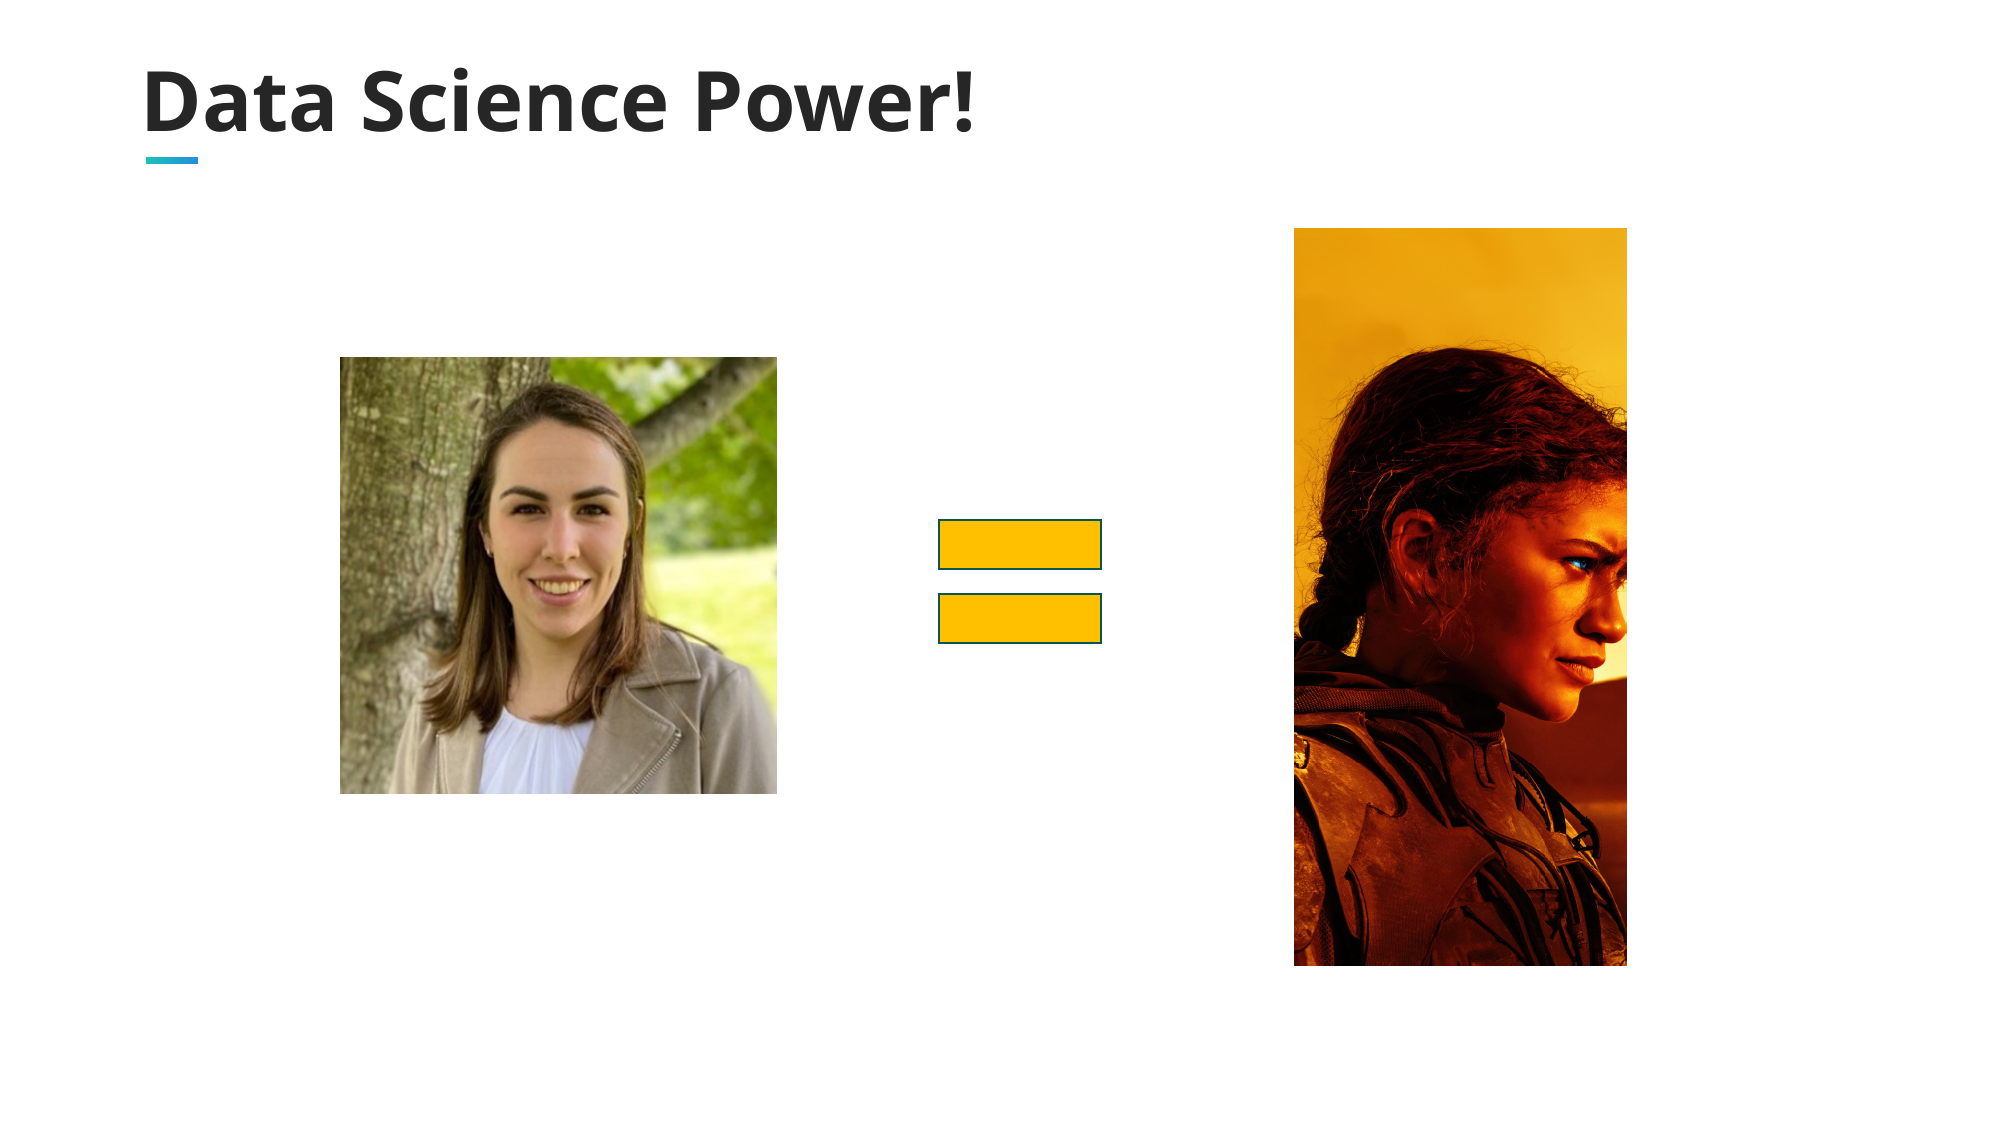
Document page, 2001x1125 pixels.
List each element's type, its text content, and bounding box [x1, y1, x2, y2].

picture [1294, 228, 1627, 966]
text_box [938, 593, 1102, 644]
text_box [144, 155, 199, 166]
text_box Data Science Power! [126, 40, 1825, 156]
text_box [938, 519, 1102, 570]
picture [340, 357, 777, 794]
